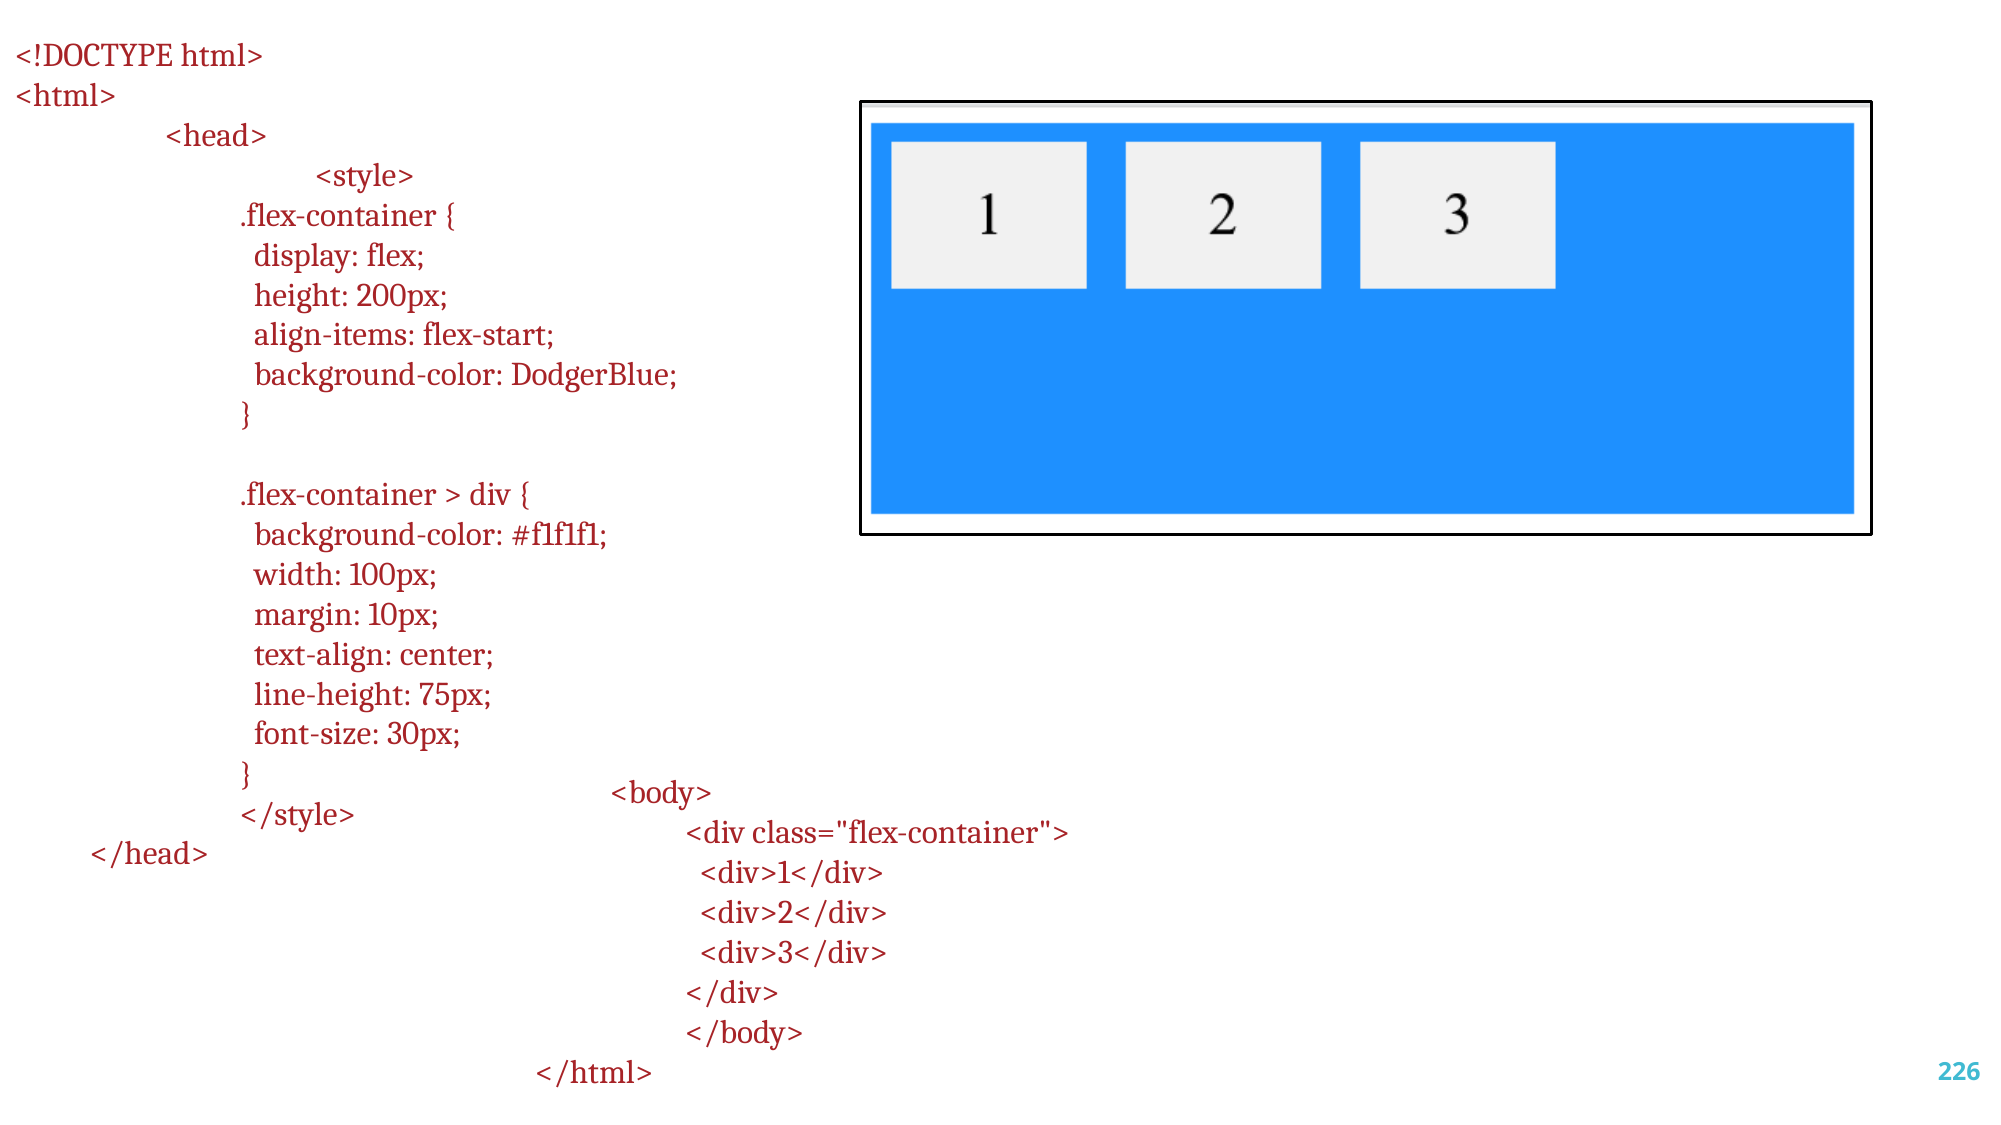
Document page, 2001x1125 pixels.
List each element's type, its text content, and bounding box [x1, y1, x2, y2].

text_box <body> <div class="flex-container"> <div>1</div> <div>2</div> <div>3</div> </div> </body> </html> [520, 763, 1521, 1098]
text_box <!DOCTYPE html> <html> <head> <style> .flex-container { display: flex; height: 200px; align-items: flex-start; background-color: DodgerBlue; } .flex-container > div { background-color: #f1f1f1; width: 100px; margin: 10px; text-align: center; line-height: 75px; font-size: 30px; } </style> </head> [0, 25, 1486, 959]
slide_number 226 [1744, 1042, 1996, 1103]
picture [861, 102, 1871, 534]
